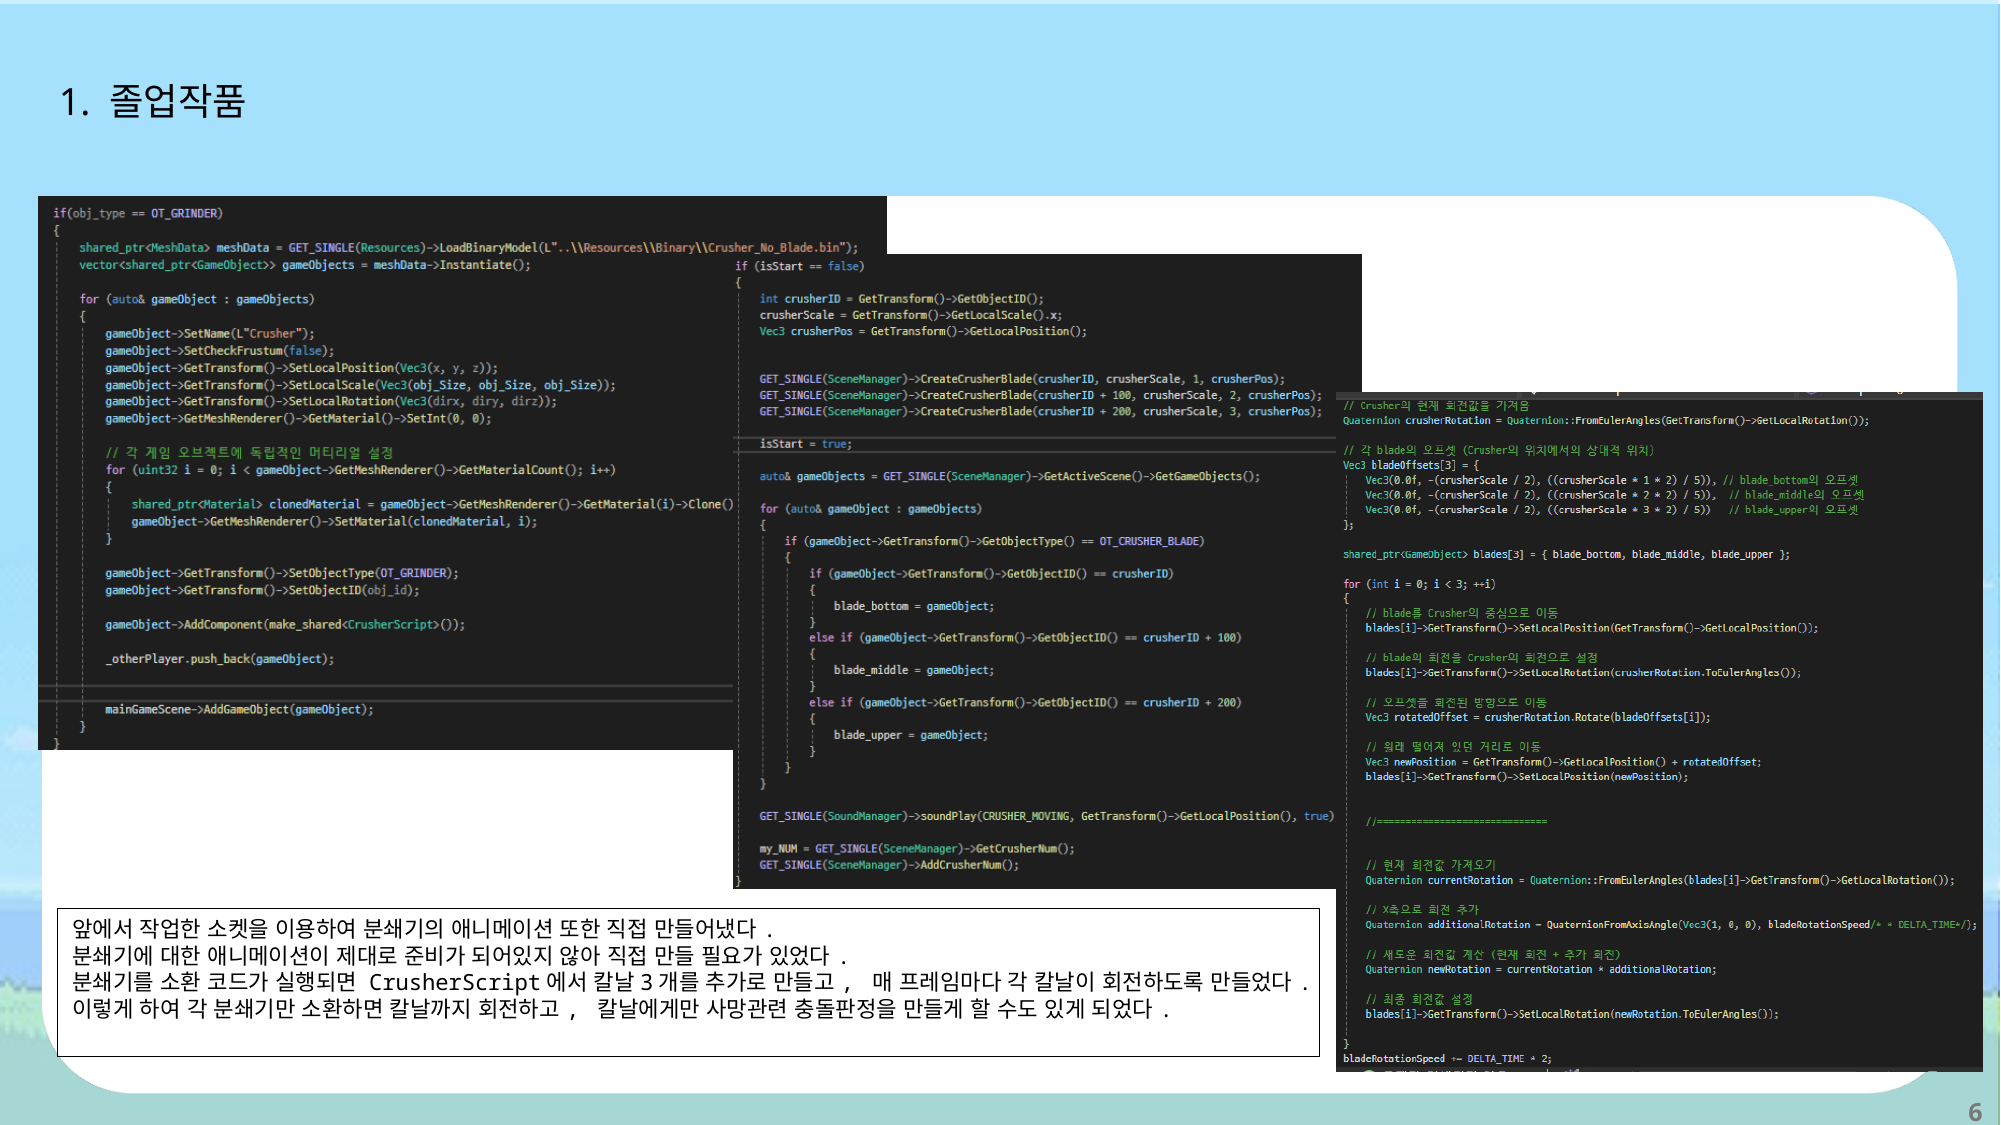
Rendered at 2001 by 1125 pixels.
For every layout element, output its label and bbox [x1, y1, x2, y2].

text_box [41, 751, 1959, 1094]
picture [37, 195, 1983, 1072]
text_box [0, 0, 2000, 1125]
text_box [887, 195, 1959, 392]
